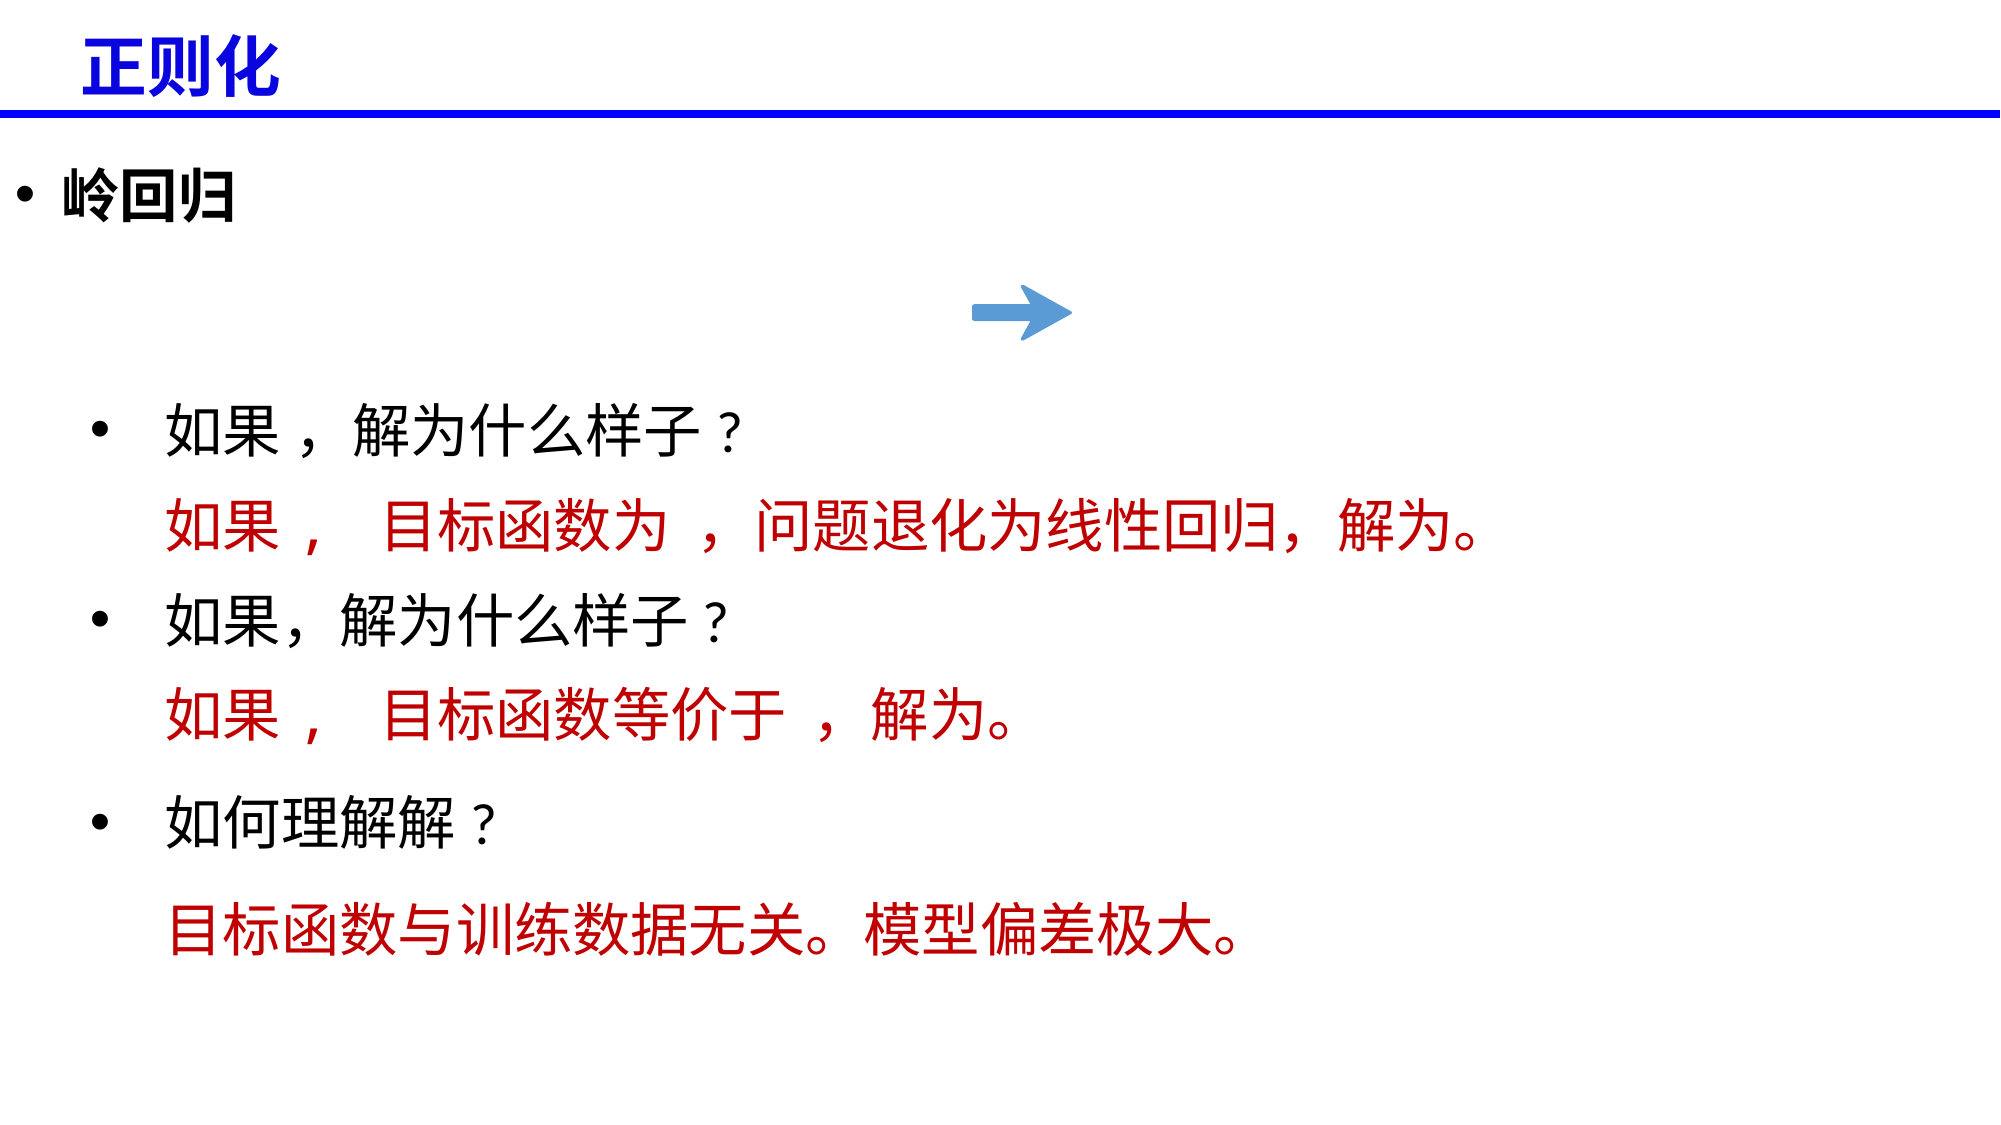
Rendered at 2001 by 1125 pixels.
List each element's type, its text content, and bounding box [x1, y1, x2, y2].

text_box 正则化 [65, 16, 1315, 110]
text_box [971, 284, 1074, 342]
